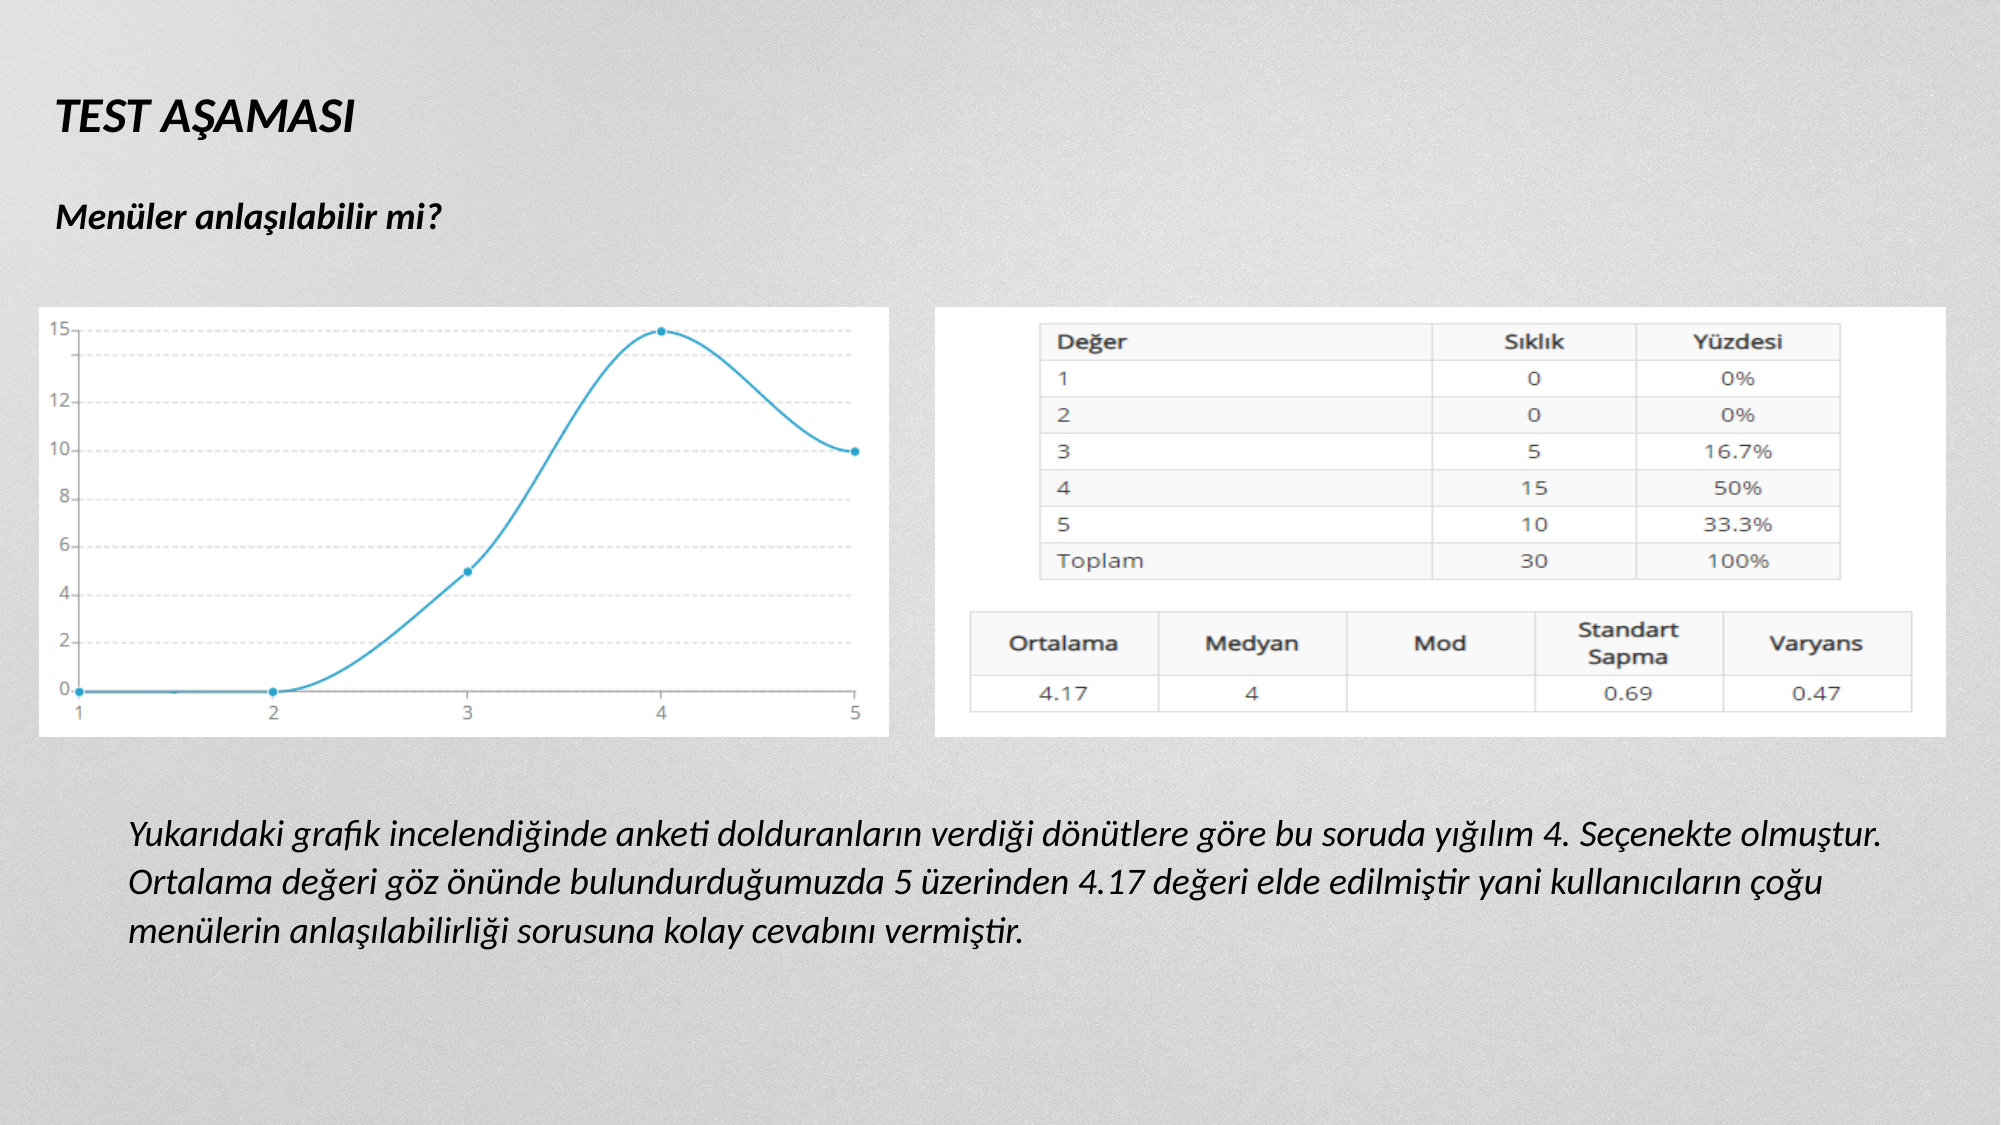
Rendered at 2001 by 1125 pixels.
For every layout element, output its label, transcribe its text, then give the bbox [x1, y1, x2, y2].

text_box TEST AŞAMASI [39, 74, 842, 150]
text_box Menüler anlaşılabilir mi? [40, 184, 459, 245]
picture [0, 0, 2001, 1125]
text_box Yukarıdaki grafik incelendiğinde anketi dolduranların verdiği dönütlere göre bu soruda yığılım 4. Seçenekte olmuştur. Ortalama değeri göz önünde bulundurduğumuzda 5 üzerinden 4.17 değeri elde edilmiştir yani kullanıcıların çoğu menülerin anlaşılabilirliği sorusuna kolay cevabını vermiştir. [39, 798, 1946, 958]
